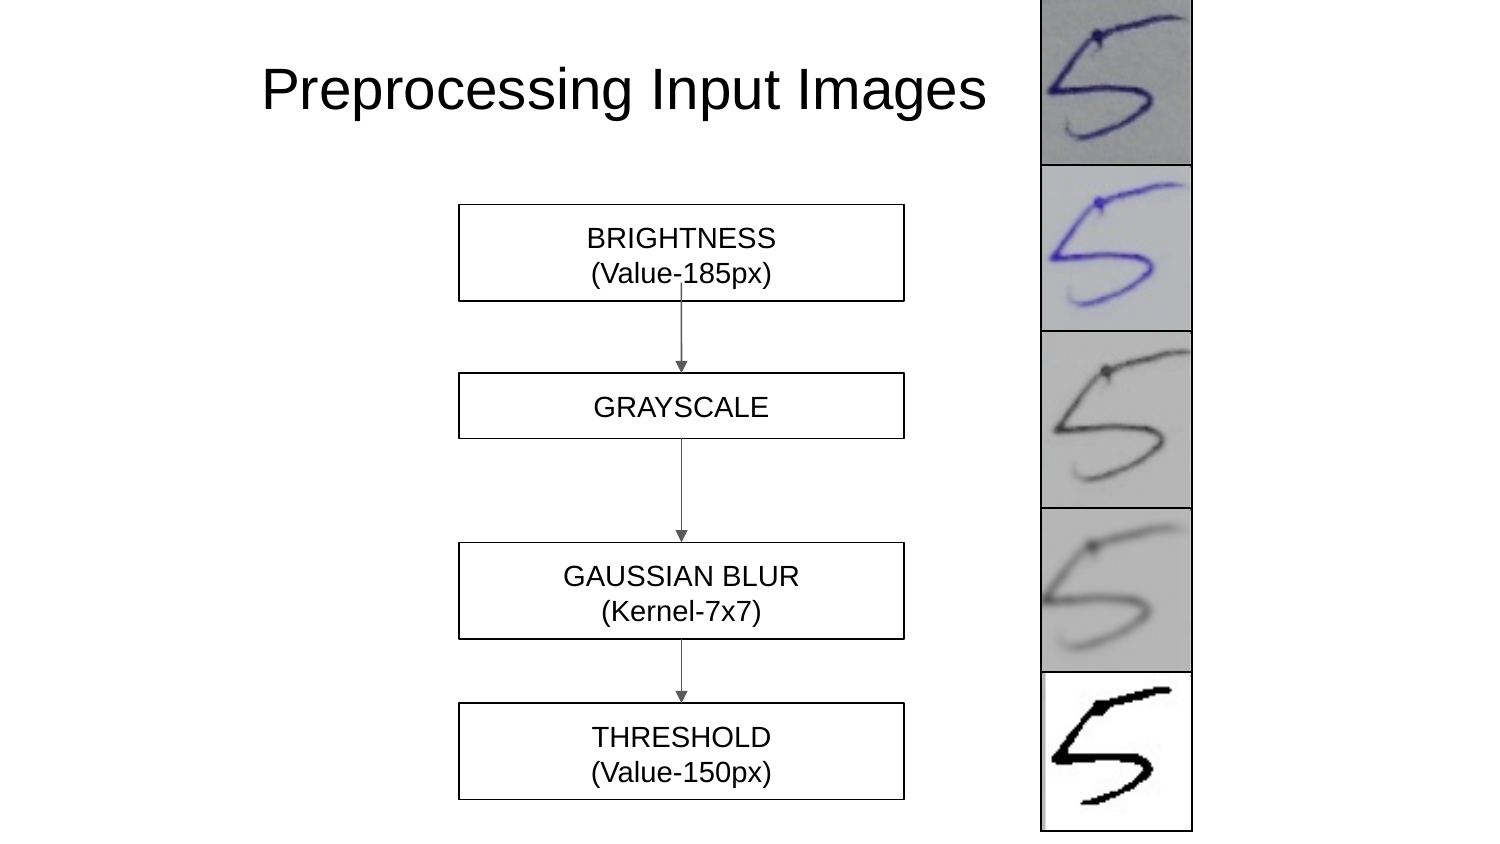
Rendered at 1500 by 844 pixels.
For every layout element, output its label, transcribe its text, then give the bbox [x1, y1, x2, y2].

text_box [458, 204, 905, 800]
title Preprocessing Input Images [170, 35, 1024, 130]
picture [1041, 0, 1191, 830]
